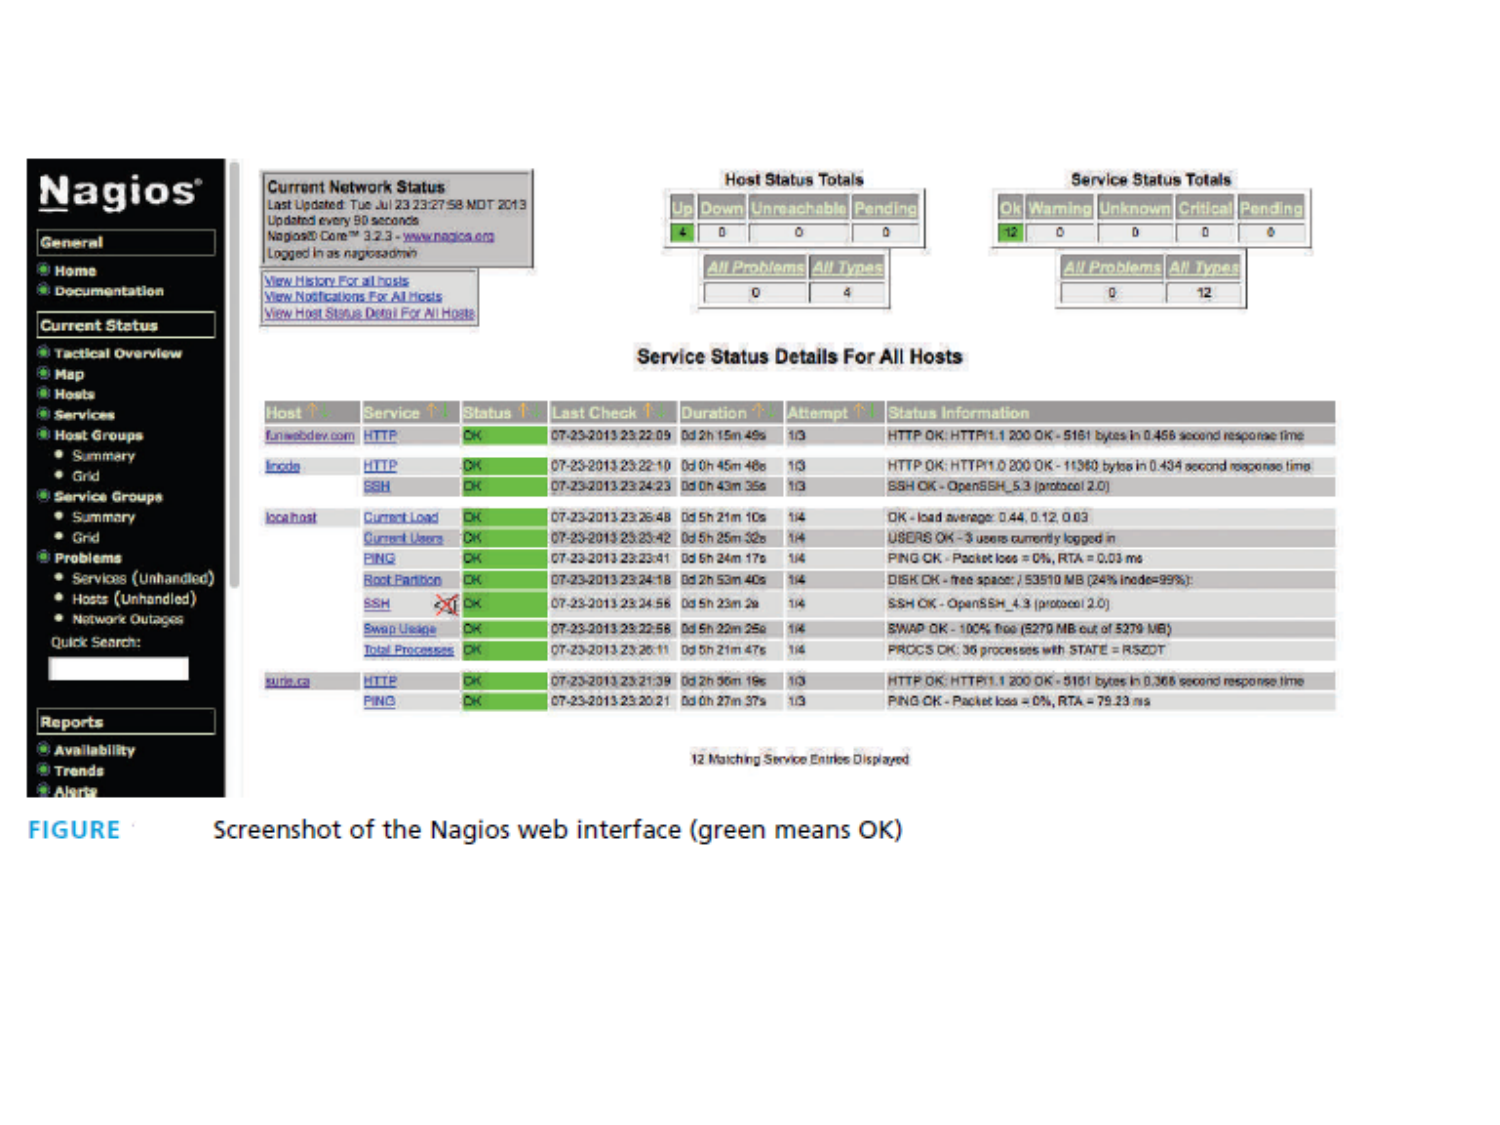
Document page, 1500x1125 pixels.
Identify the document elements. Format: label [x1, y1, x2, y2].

picture [0, 124, 1407, 876]
